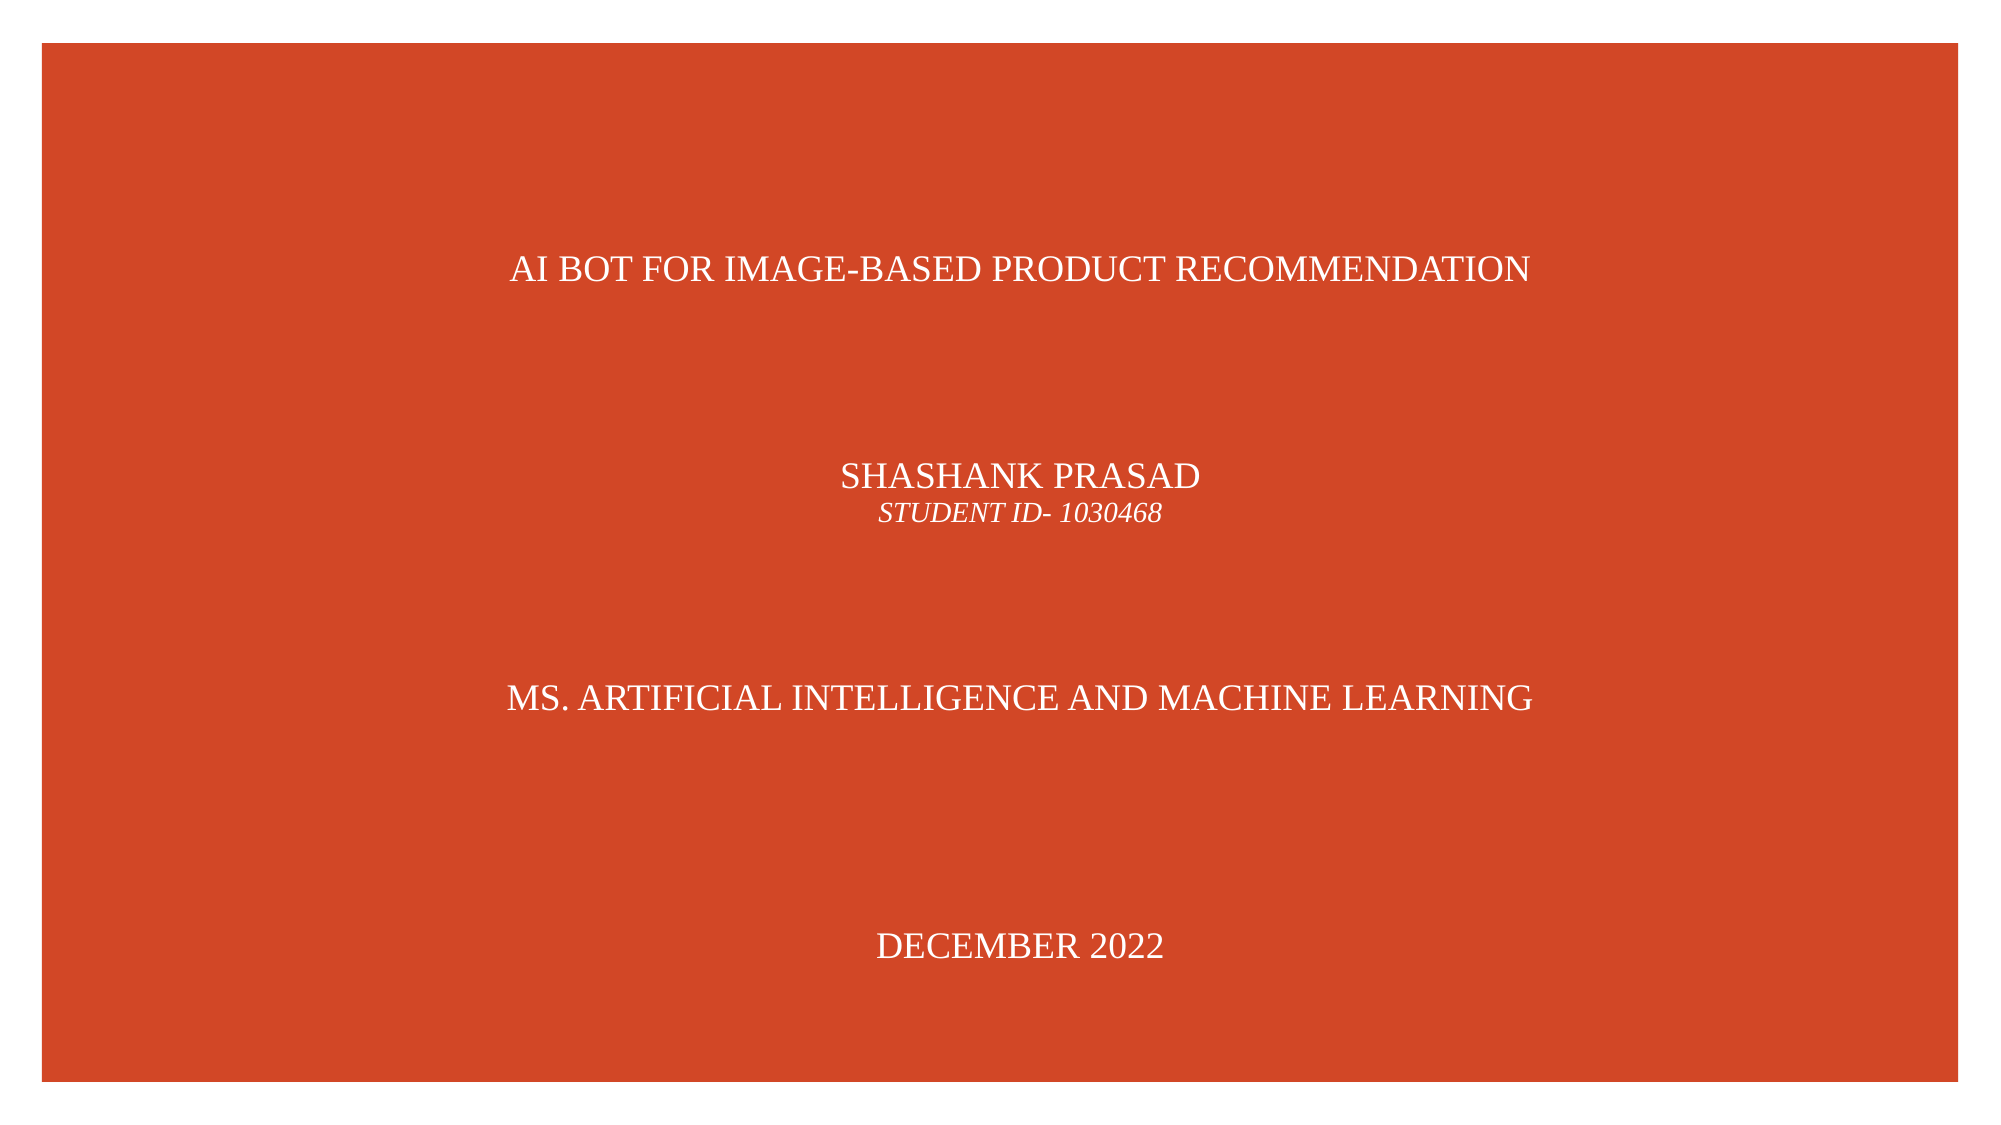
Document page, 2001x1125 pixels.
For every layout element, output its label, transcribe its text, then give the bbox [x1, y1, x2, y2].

title AI BOT FOR IMAGE-BASED PRODUCT RECOMMENDATION SHASHANK PRASAD Student id- 1030468 MS. Artificial Intelligence and Machine Learning DECEMBER 2022 [137, 58, 1904, 1074]
